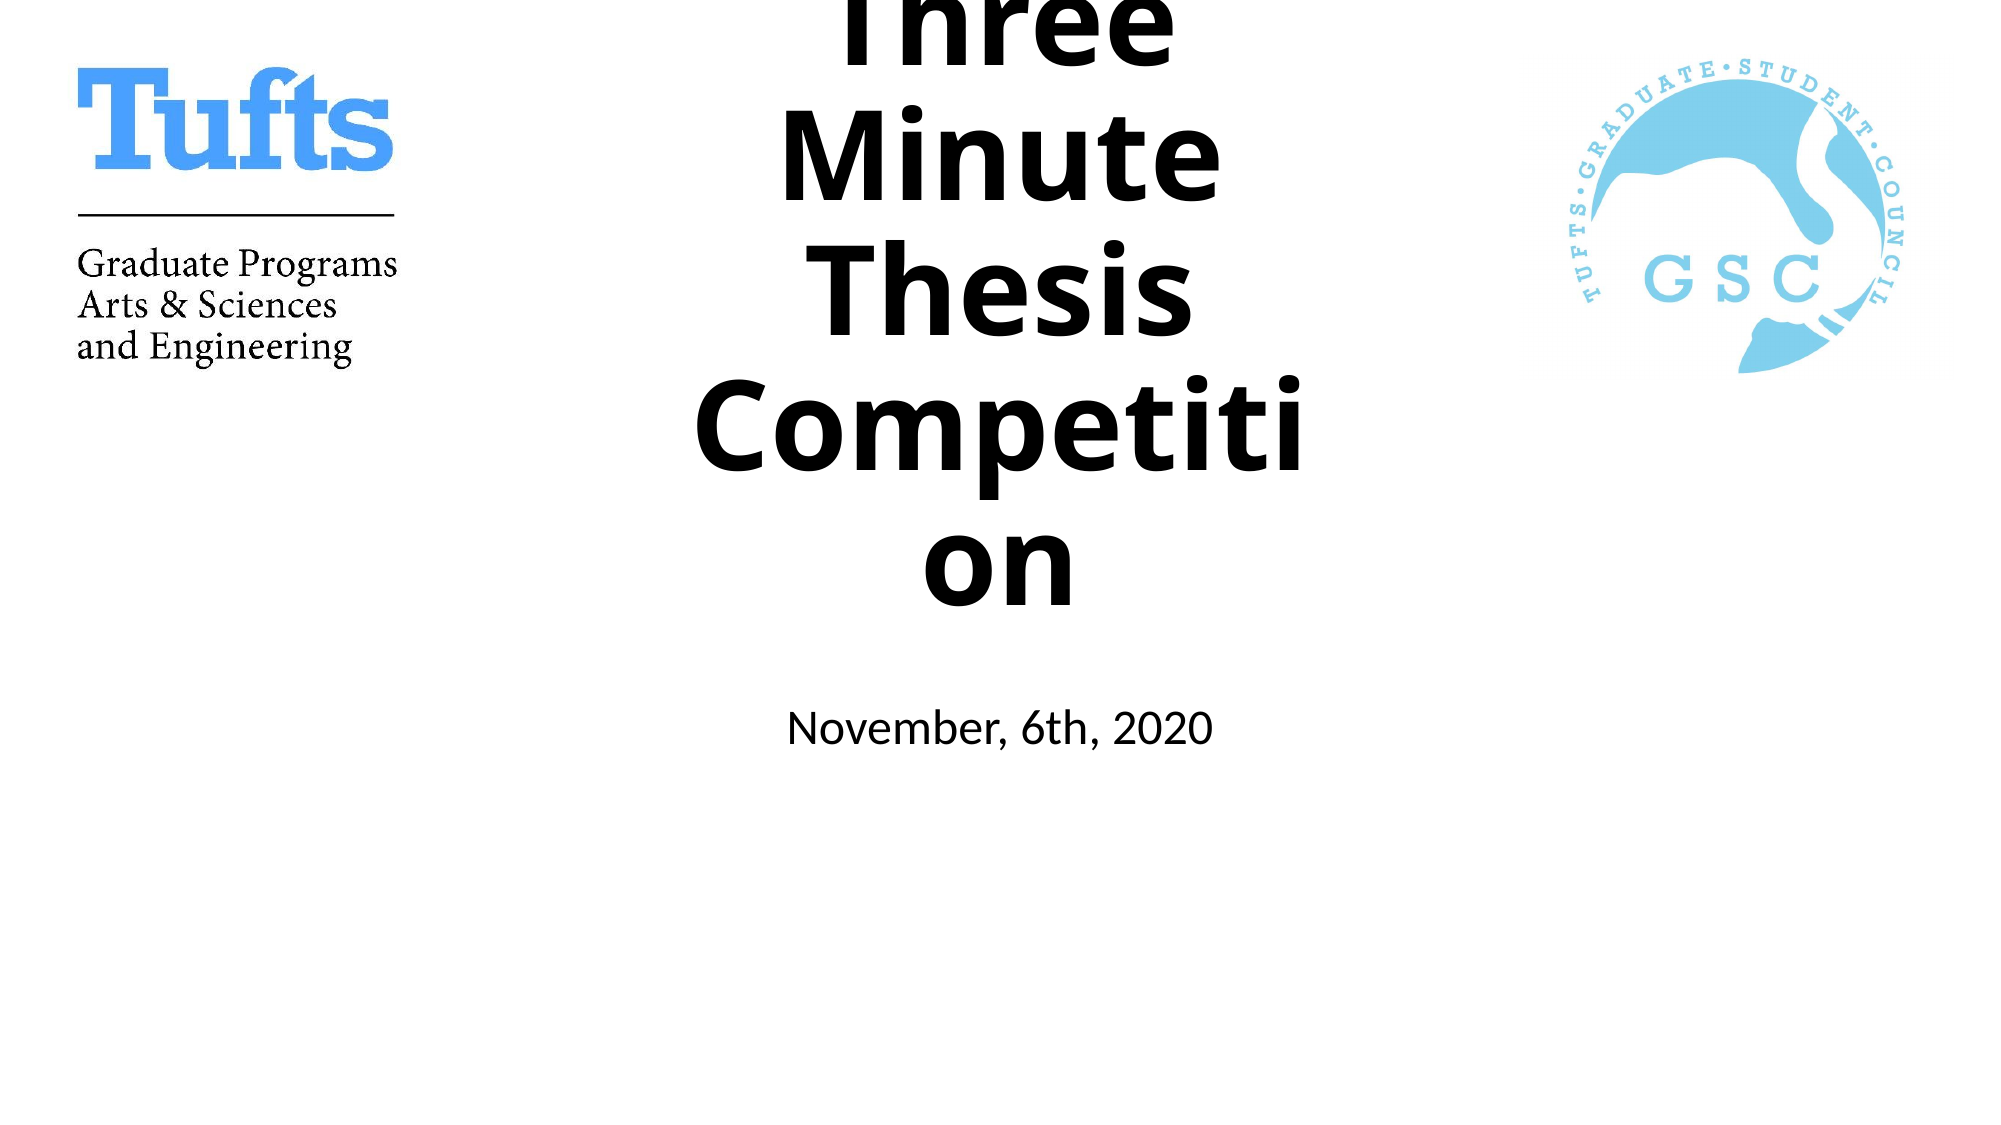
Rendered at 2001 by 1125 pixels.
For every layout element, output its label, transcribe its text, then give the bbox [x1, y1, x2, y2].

picture [1519, 54, 1954, 380]
picture [44, 27, 424, 407]
subtitle November, 6th, 2020 [665, 681, 1334, 836]
title Three Minute Thesis Competition [665, 315, 1334, 653]
